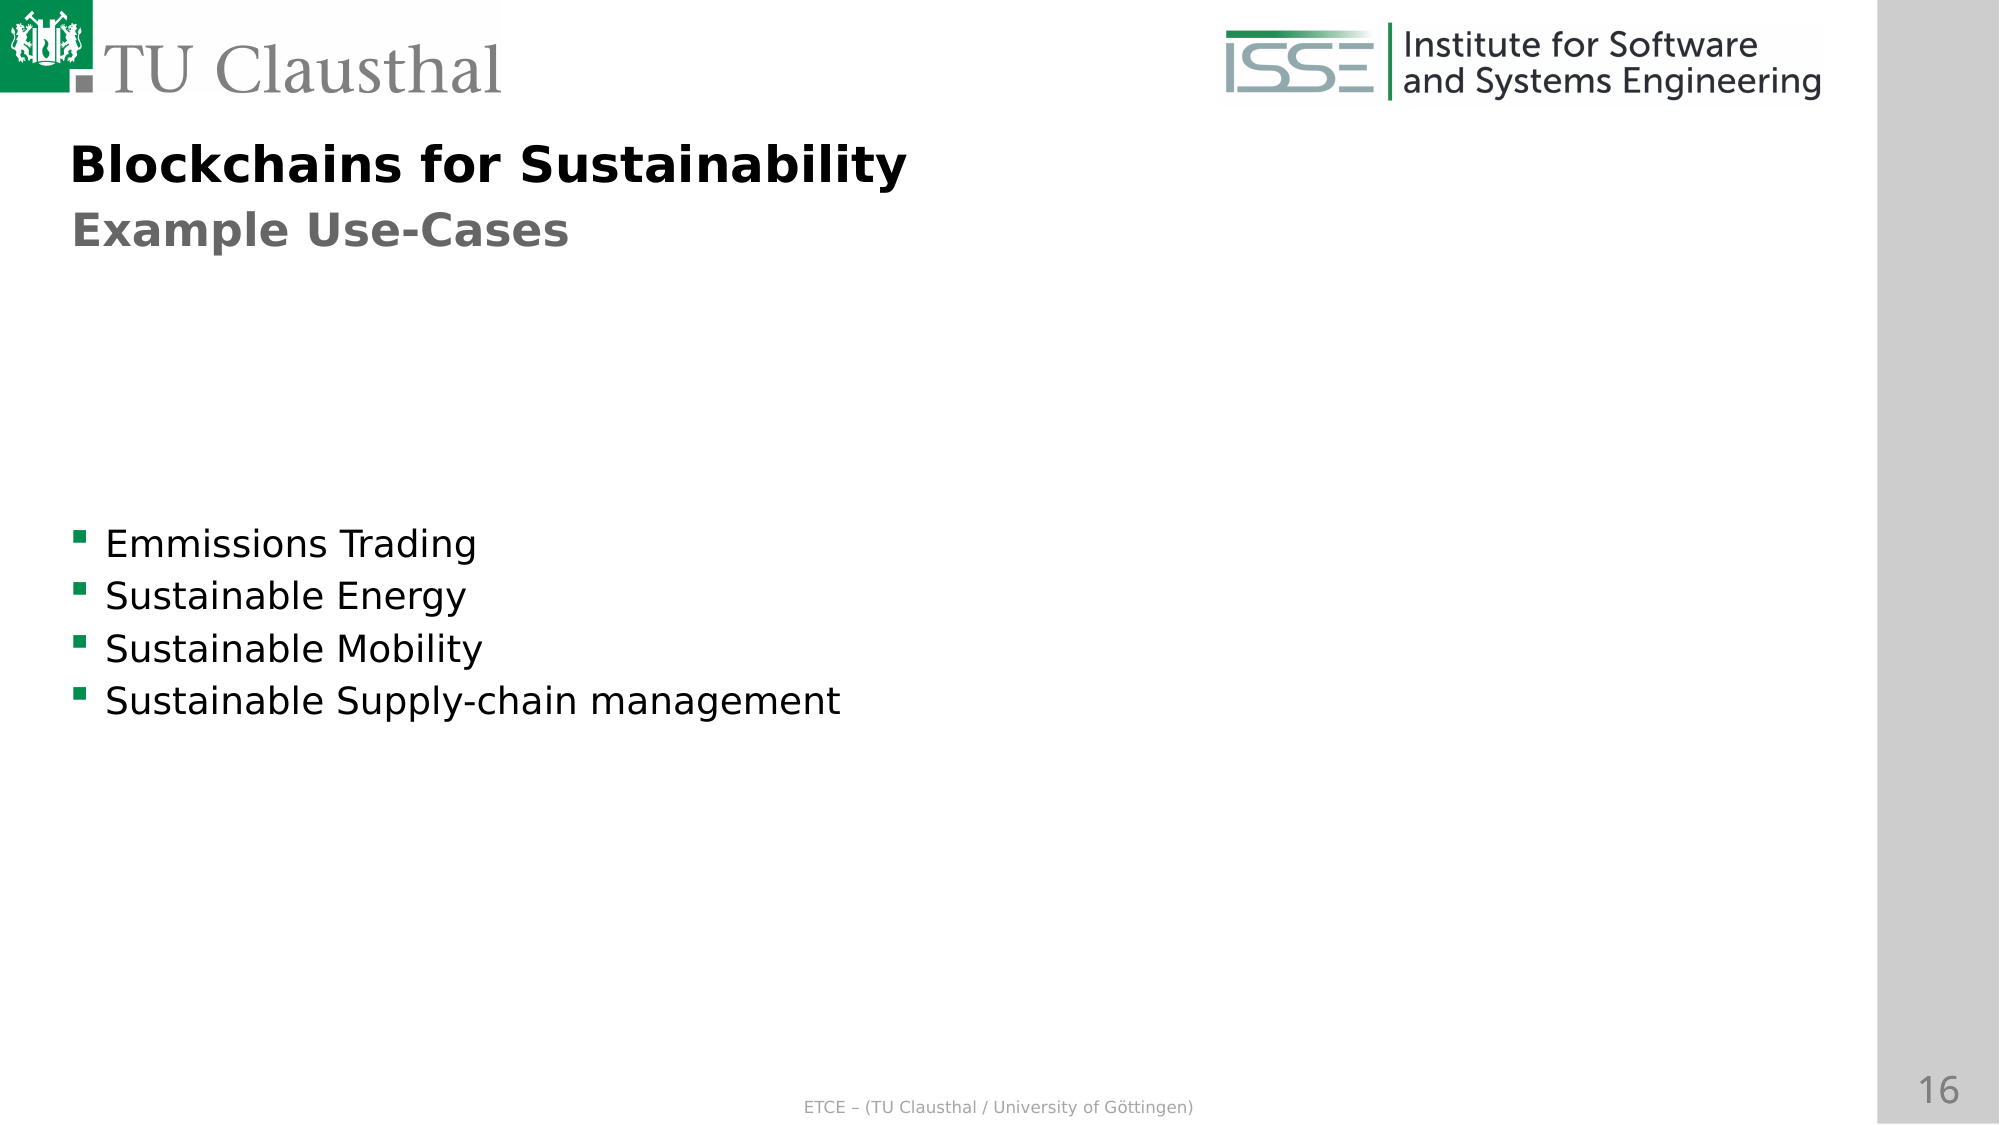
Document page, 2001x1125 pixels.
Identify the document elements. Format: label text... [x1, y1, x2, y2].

picture [1218, 22, 1826, 107]
picture [0, 0, 501, 93]
text_box Example Use-Cases [70, 188, 1769, 269]
text_box Blockchains for Sustainability [54, 125, 1818, 207]
text_box Emmissions Trading Sustainable Energy Sustainable Mobility Sustainable Supply-chain management [54, 208, 1818, 1034]
